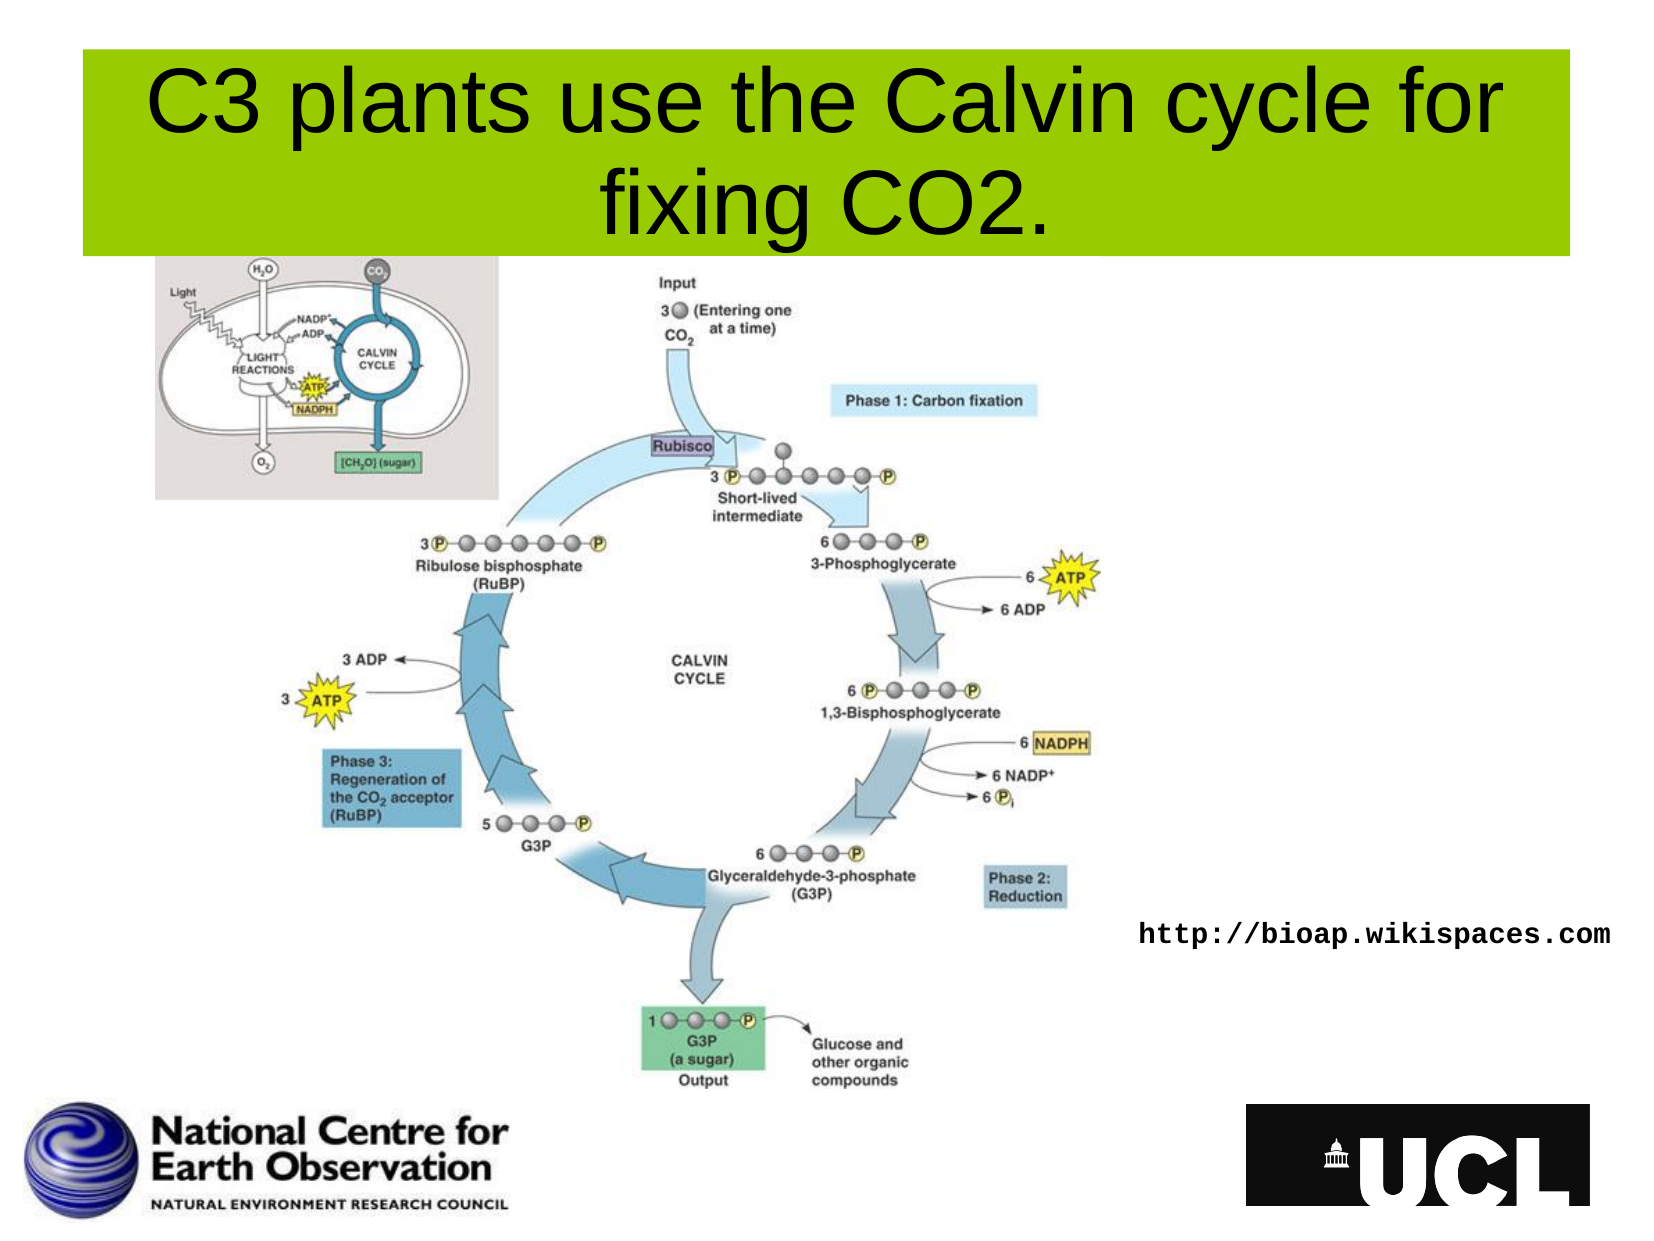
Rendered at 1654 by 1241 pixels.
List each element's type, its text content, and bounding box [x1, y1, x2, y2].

picture [23, 1097, 513, 1223]
title C3 plants use the Calvin cycle for fixing CO2. [82, 49, 1571, 257]
picture [1246, 1104, 1590, 1206]
text_box http://bioap.wikispaces.com [1123, 899, 1629, 968]
picture [154, 255, 1101, 1090]
